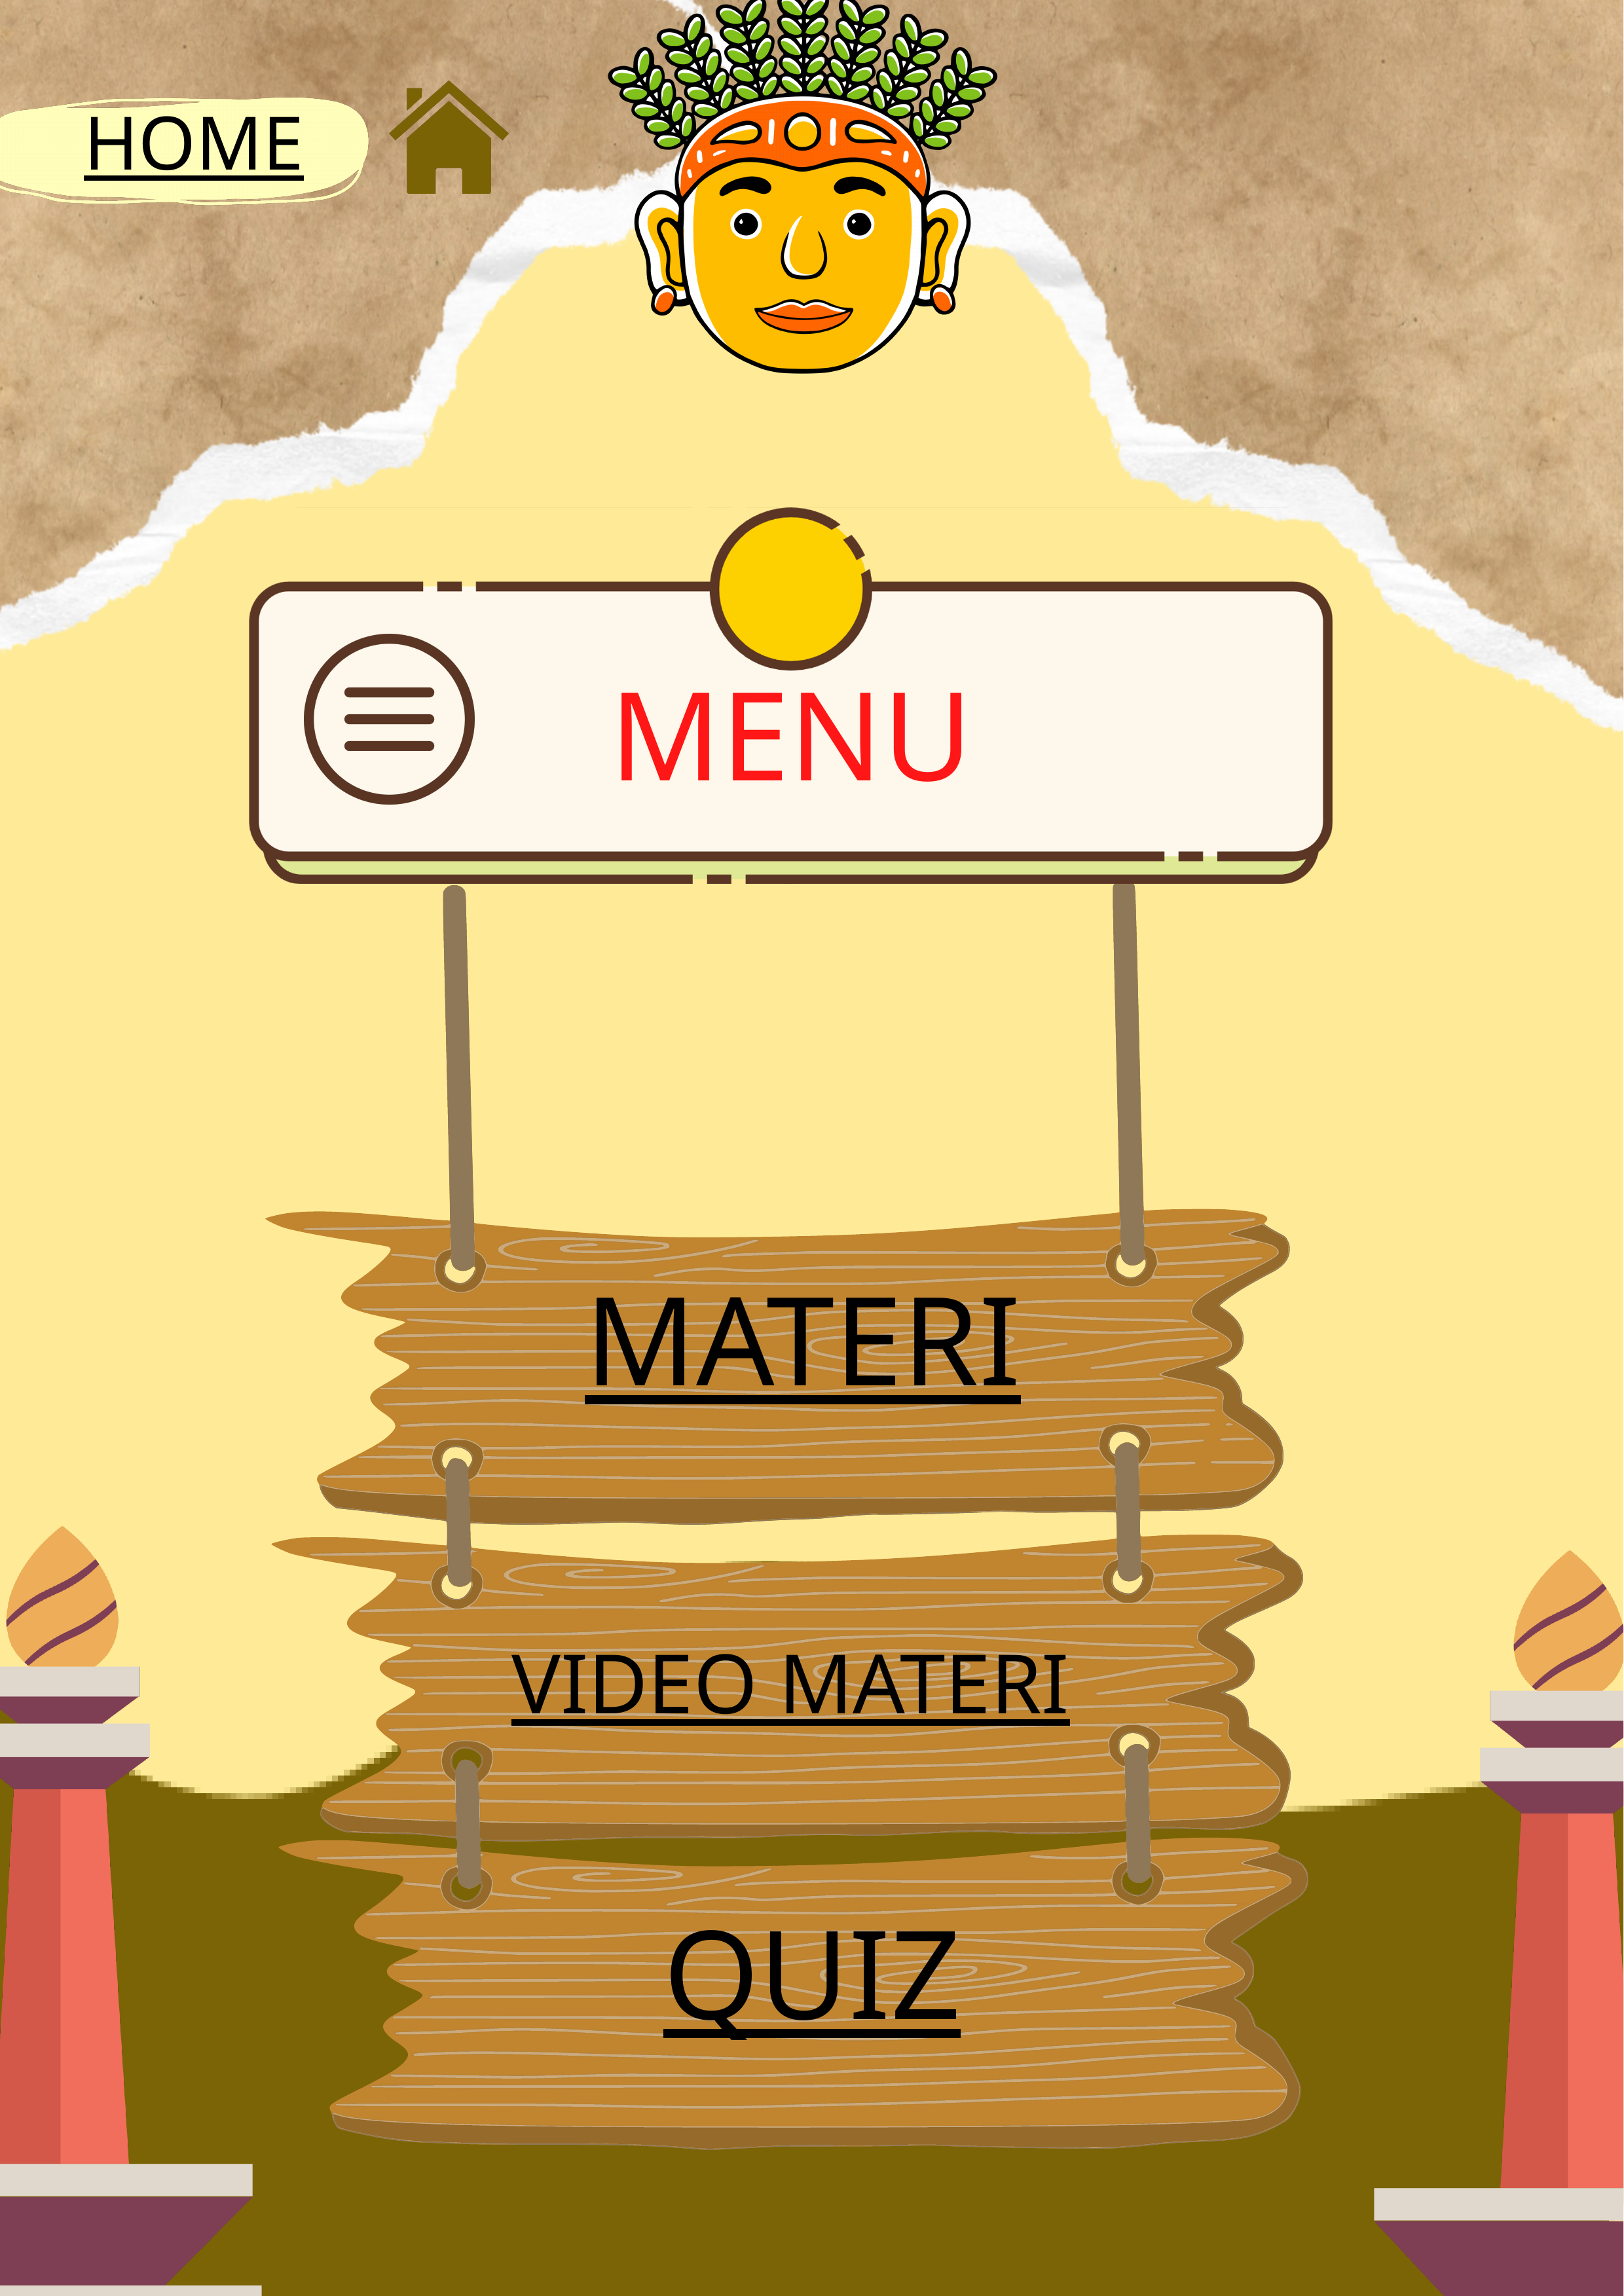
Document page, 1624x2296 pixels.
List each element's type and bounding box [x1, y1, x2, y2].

picture [0, 1525, 1624, 2296]
text_box [265, 891, 1309, 2151]
picture [0, 0, 1624, 884]
